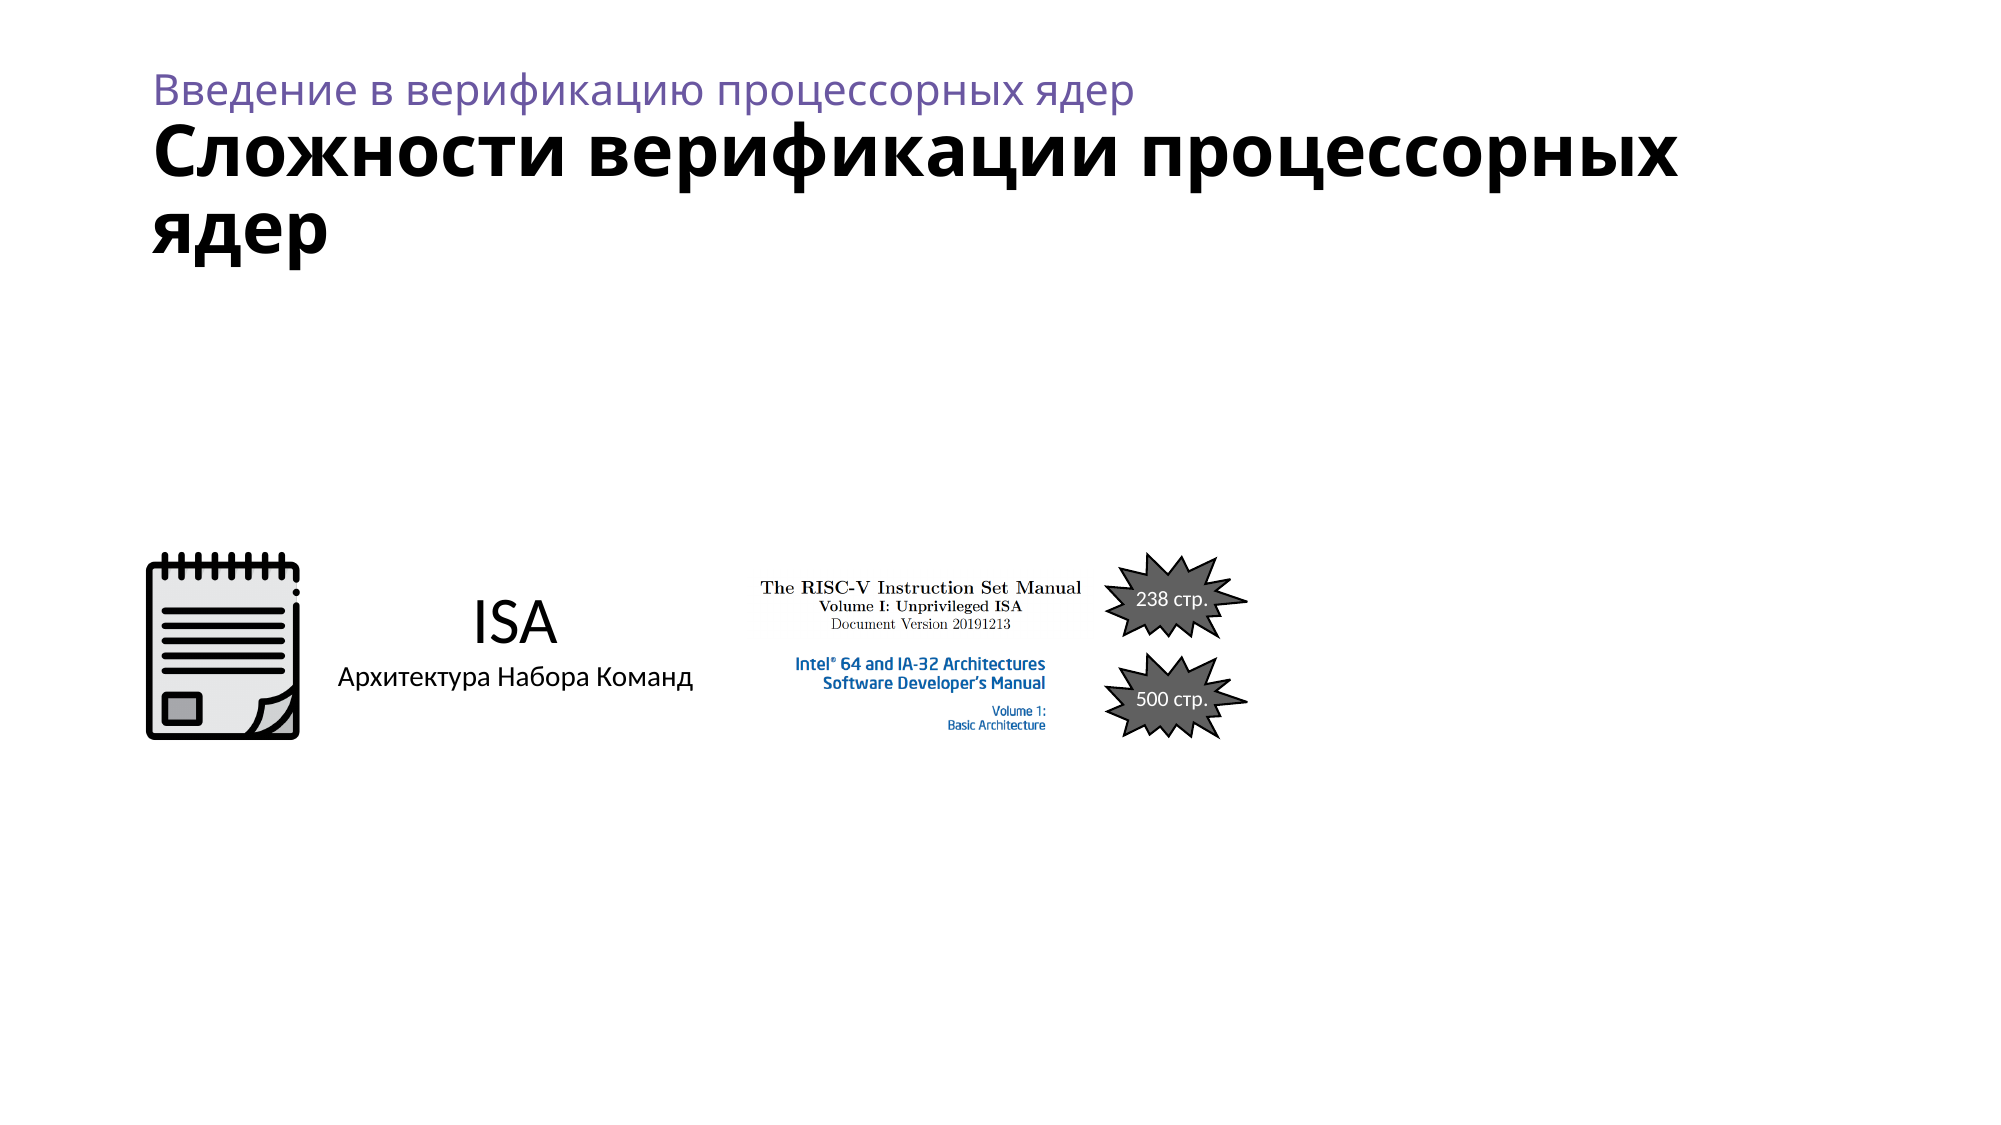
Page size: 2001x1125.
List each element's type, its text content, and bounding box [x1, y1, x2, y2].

text_box [1104, 704, 1120, 719]
text_box [1103, 585, 1120, 603]
text_box [1224, 693, 1248, 706]
text_box 238 стр. [1120, 577, 1224, 619]
text_box [1104, 604, 1120, 618]
text_box [1118, 552, 1218, 577]
text_box [1122, 719, 1221, 740]
text_box [1224, 592, 1248, 606]
picture [86, 92, 1094, 787]
text_box [1118, 652, 1218, 677]
text_box 500 стр. [1120, 677, 1224, 719]
title Введение в верификацию процессорных ядер Сложности верификации процессорных ядер [137, 59, 1863, 278]
text_box [1103, 685, 1120, 703]
text_box [1122, 619, 1221, 640]
text_box [1224, 578, 1231, 586]
text_box [1224, 678, 1231, 686]
